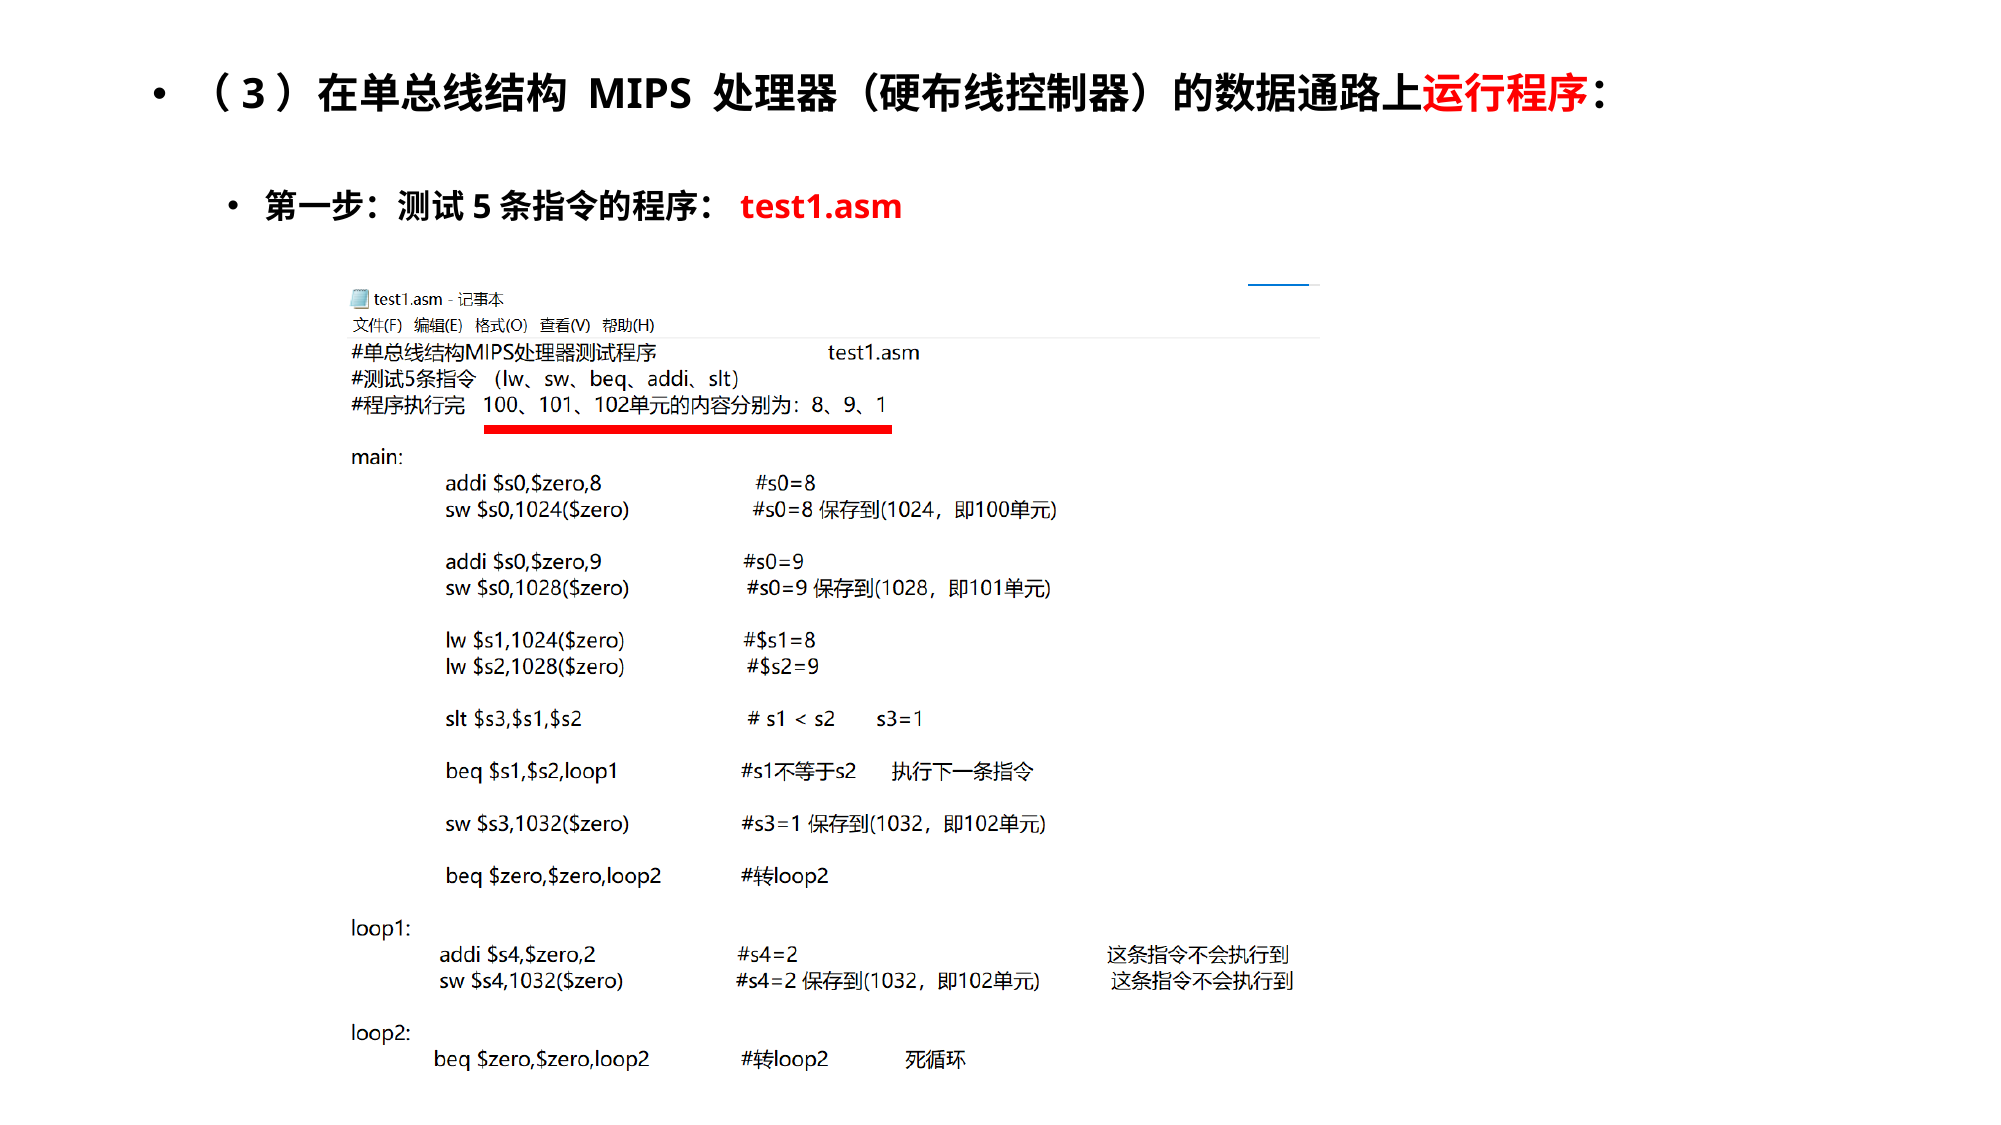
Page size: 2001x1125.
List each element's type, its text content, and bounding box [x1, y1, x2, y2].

list （3）在单总线结构 MIPS 处理器（硬布线控制器）的数据通路上运行程序： 第一步：测试5条指令的程序：test1.asm [137, 65, 1863, 779]
picture [347, 284, 1320, 1098]
